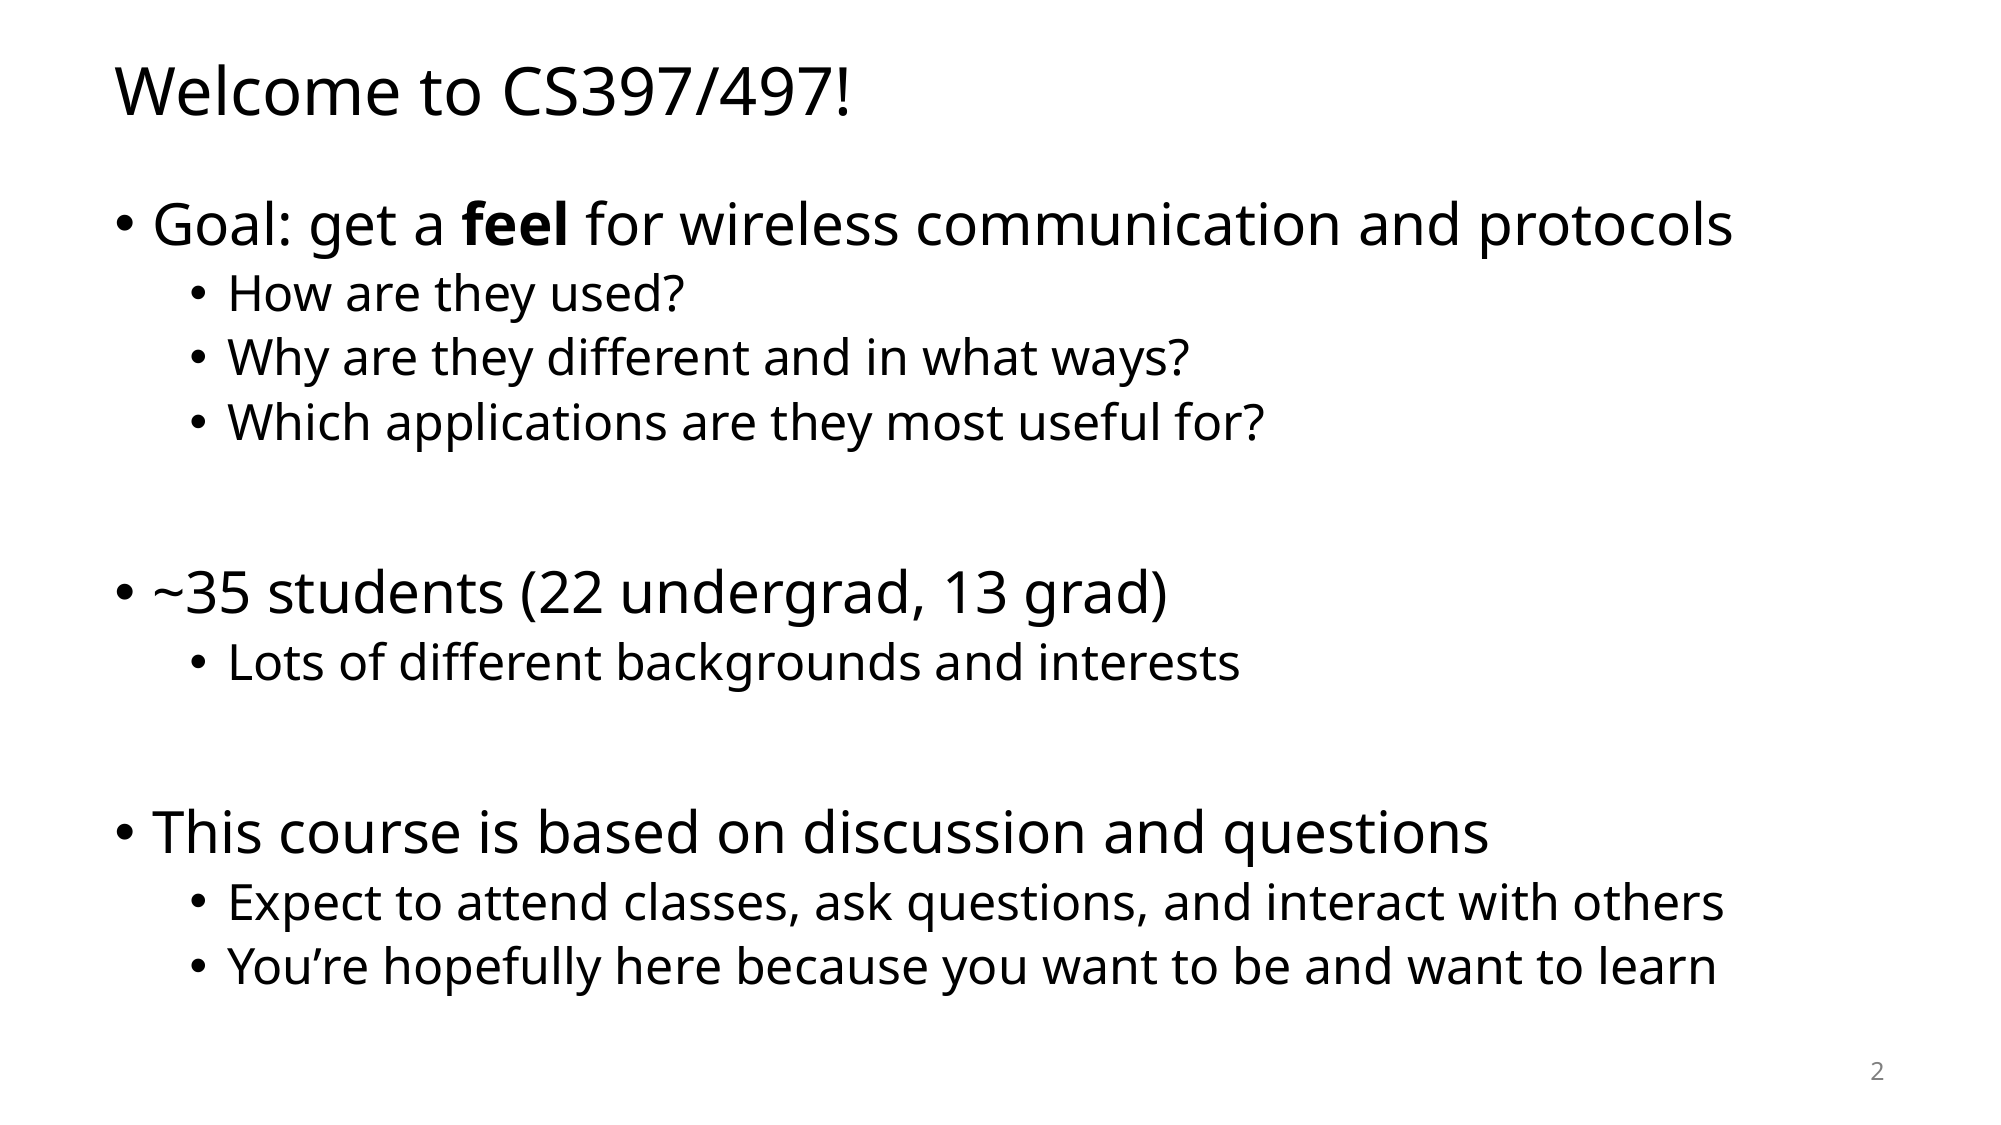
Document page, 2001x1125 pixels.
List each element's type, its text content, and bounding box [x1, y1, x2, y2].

list Goal: get a feel for wireless communication and protocols How are they used? Why are they different and in what ways? Which applications are they most useful for? ~35 students (22 undergrad, 13 grad) Lots of different backgrounds and interests This course is based on discussion and questions Expect to attend classes, ask questions, and interact with others You’re hopefully here because you want to be and want to learn [99, 187, 1900, 1013]
slide_number 2 [1749, 1042, 1900, 1103]
title Welcome to CS397/497! [99, 37, 1900, 150]
